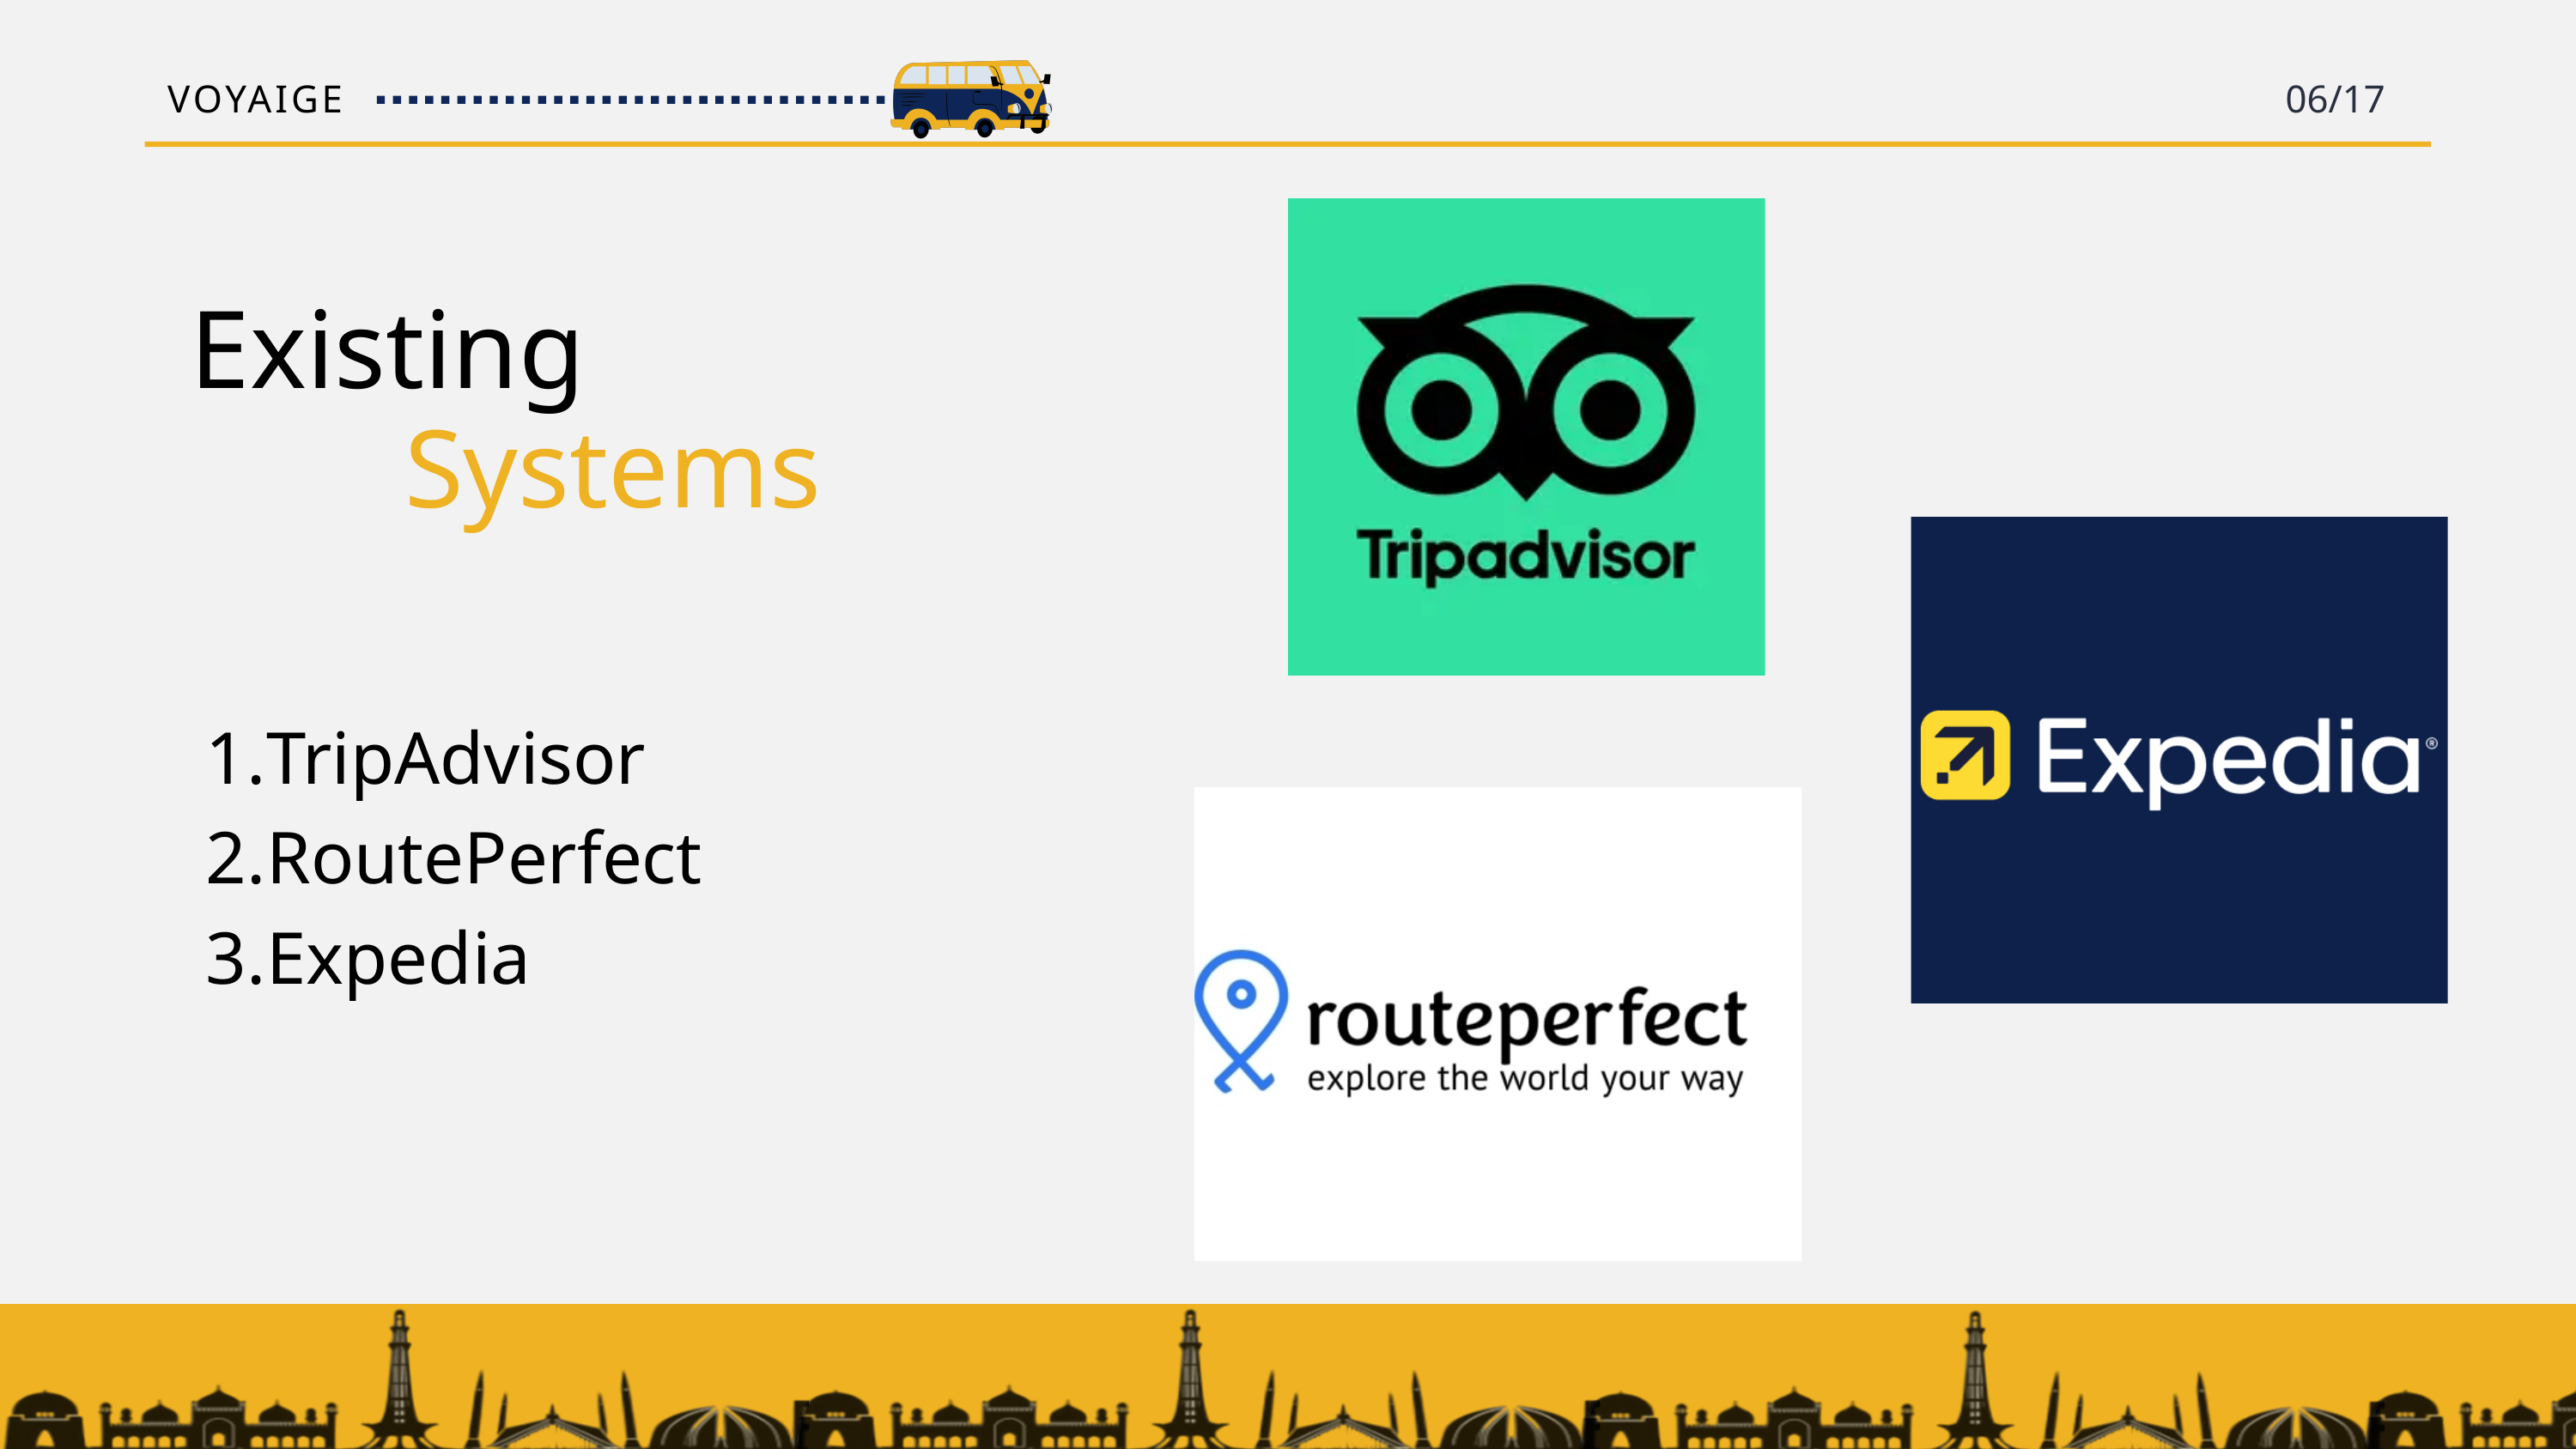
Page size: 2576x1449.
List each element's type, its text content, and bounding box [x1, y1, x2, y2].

text_box TripAdvisor RoutePerfect Expedia [144, 698, 803, 999]
text_box [1287, 198, 1765, 676]
text_box VOYAIGE [167, 78, 526, 121]
text_box [890, 60, 1053, 139]
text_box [1194, 787, 1802, 1261]
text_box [1911, 517, 2448, 1004]
text_box Systems [404, 409, 935, 530]
text_box Existing [190, 290, 957, 410]
text_box 06/17 [2022, 78, 2385, 121]
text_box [0, 1267, 2576, 1449]
